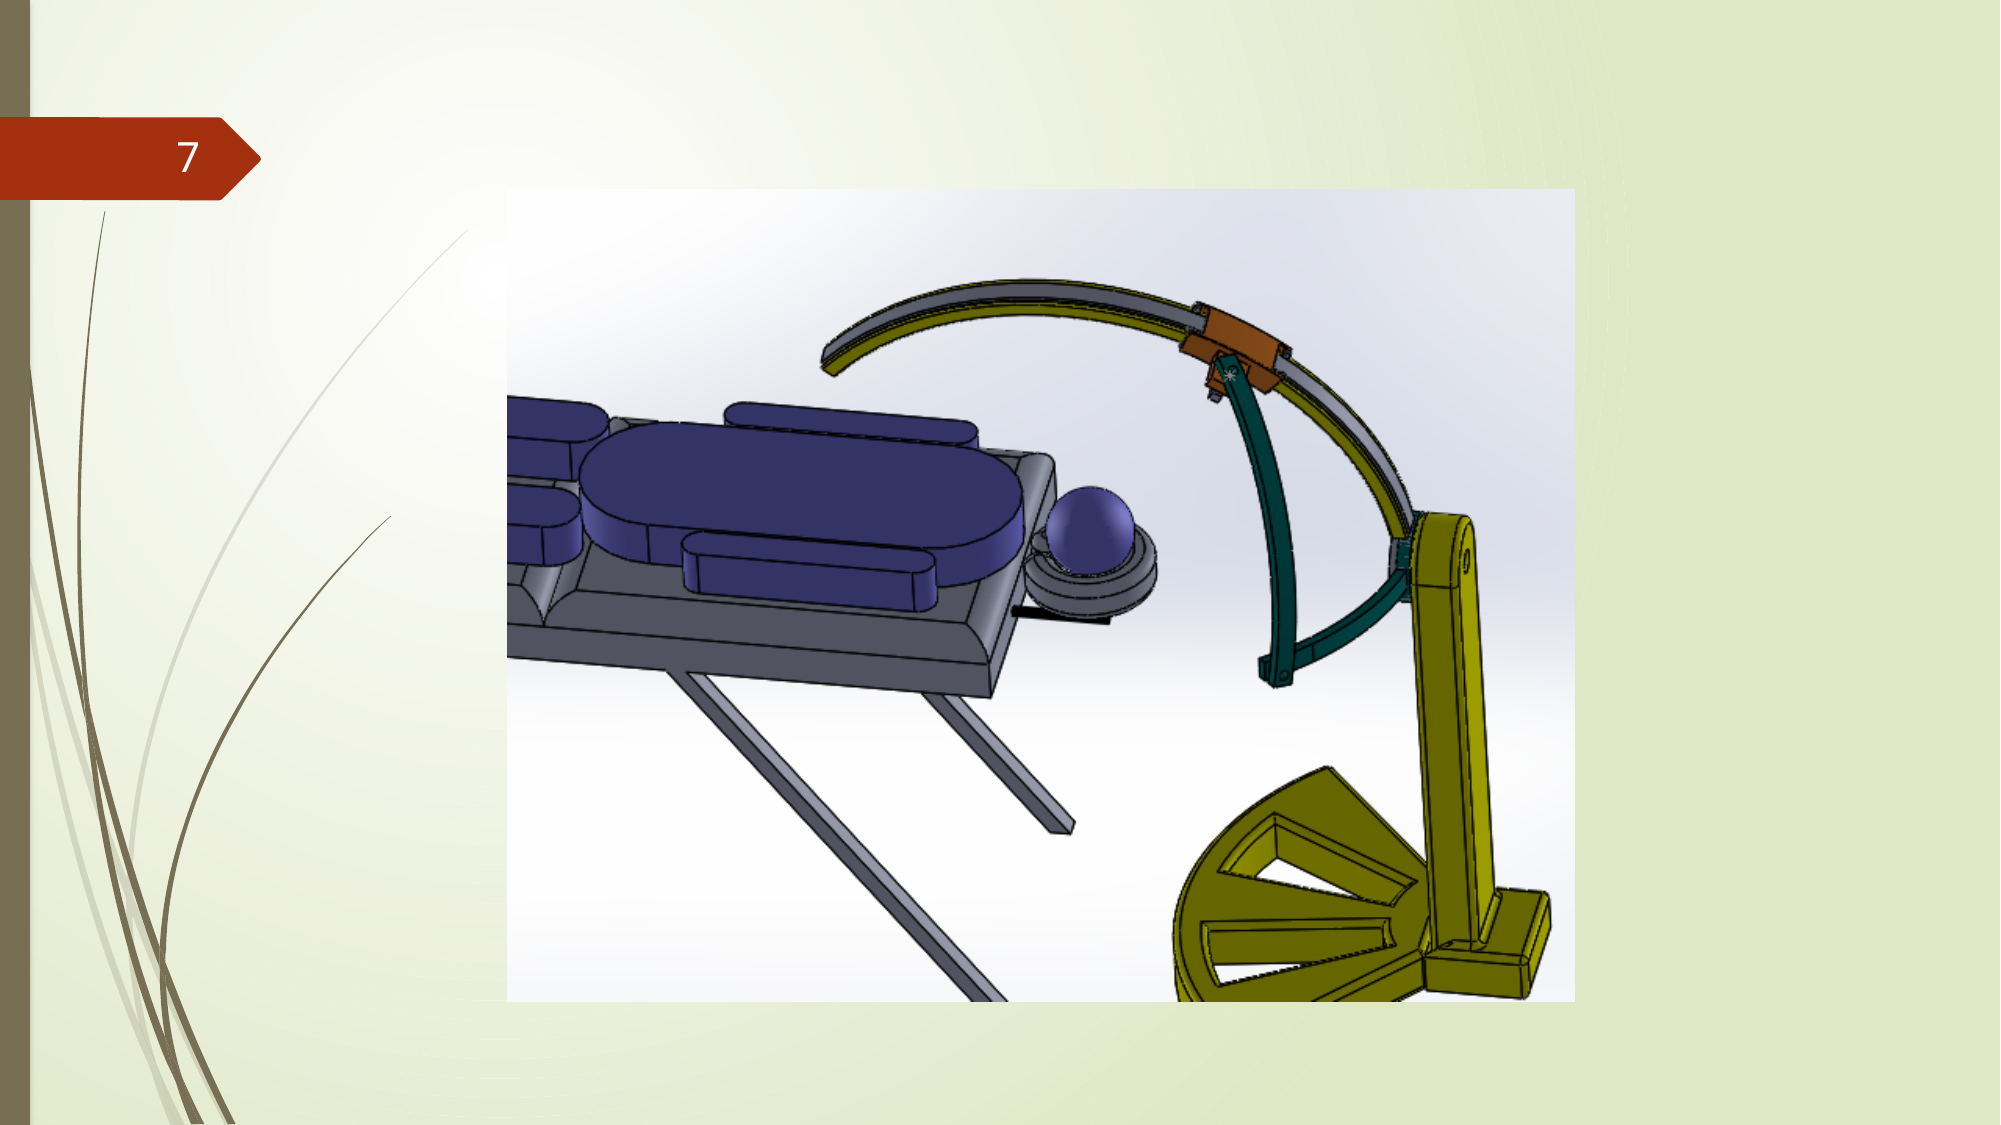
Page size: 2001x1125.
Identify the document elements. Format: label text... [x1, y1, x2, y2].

picture [507, 188, 1575, 1002]
slide_number 7 [87, 129, 216, 190]
